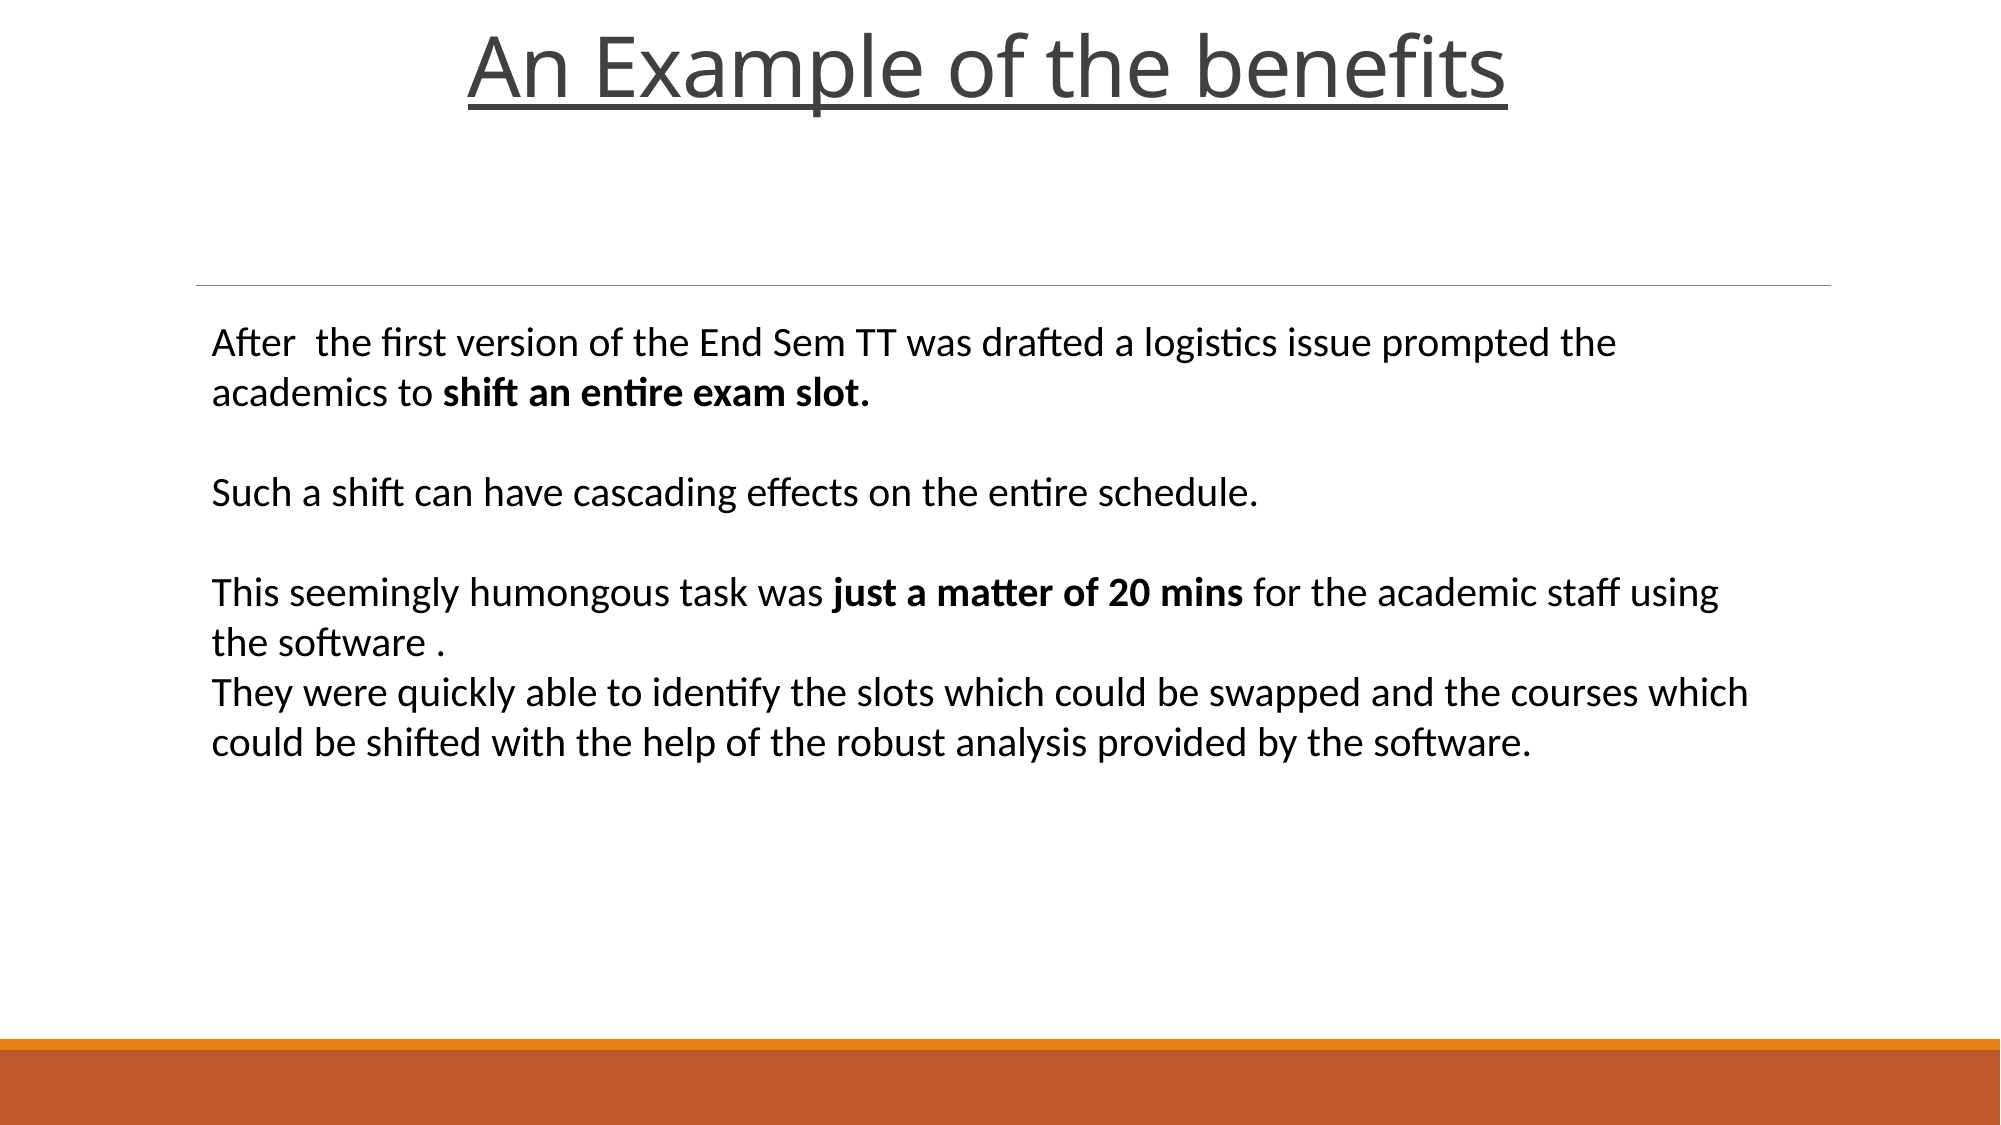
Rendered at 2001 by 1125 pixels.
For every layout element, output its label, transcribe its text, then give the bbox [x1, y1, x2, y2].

text_box After the first version of the End Sem TT was drafted a logistics issue prompted the academics to shift an entire exam slot. Such a shift can have cascading effects on the entire schedule. This seemingly humongous task was just a matter of 20 mins for the academic staff using the software . They were quickly able to identify the slots which could be swapped and the courses which could be shifted with the help of the robust analysis provided by the software. [196, 307, 1767, 773]
title An Example of the benefits [453, 0, 1547, 123]
